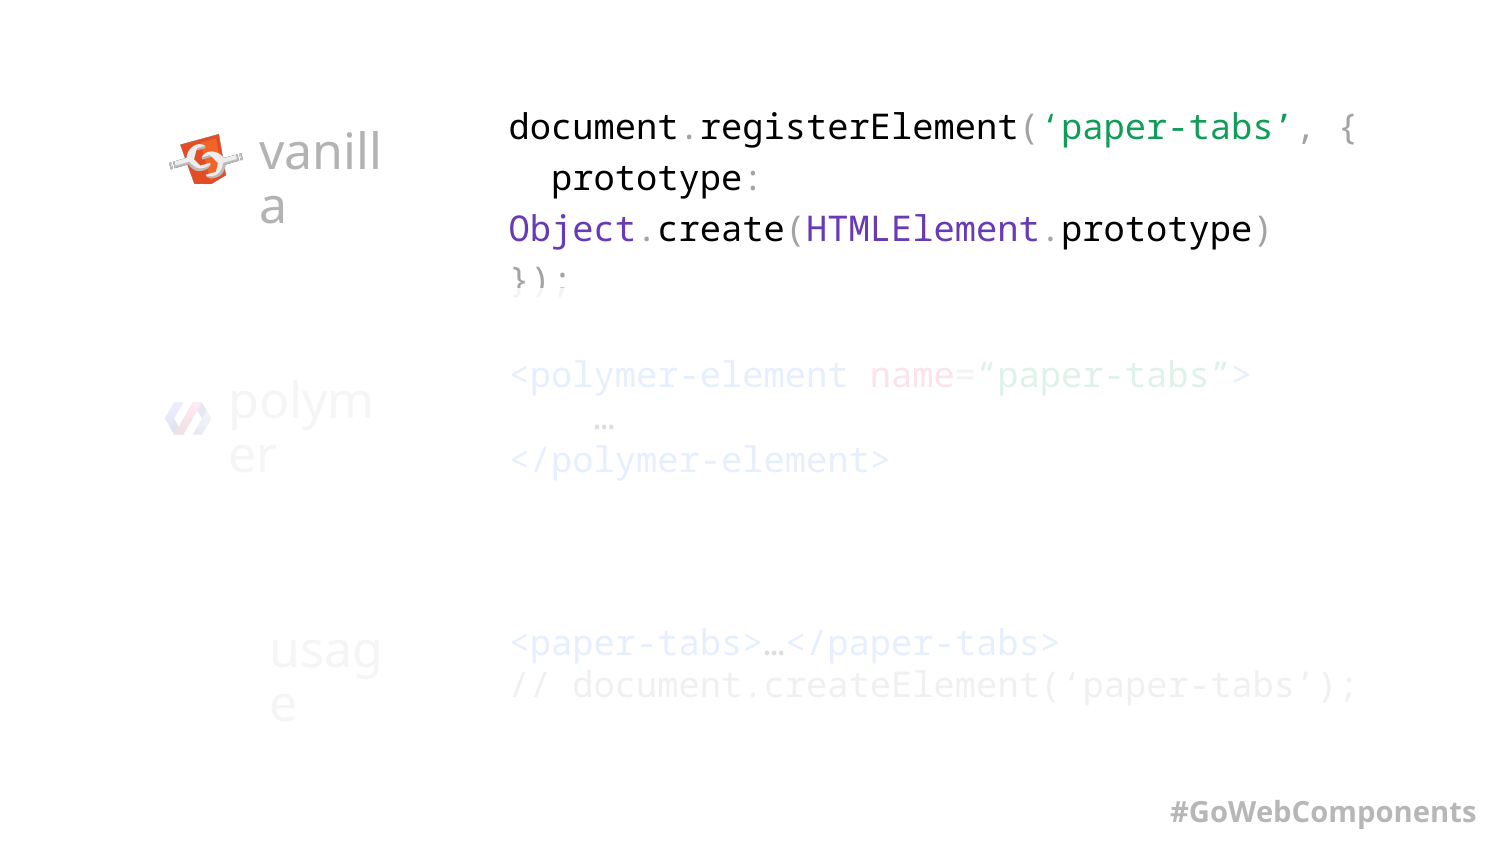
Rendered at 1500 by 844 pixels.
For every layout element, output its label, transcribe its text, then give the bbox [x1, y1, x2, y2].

text_box #GoWebComponents [1154, 777, 1500, 835]
text_box document.registerElement(‘paper-tabs’, { prototype: Object.create(HTMLElement.prototype) }); [508, 95, 1449, 223]
text_box [0, 288, 1500, 844]
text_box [160, 375, 387, 442]
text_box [169, 125, 387, 192]
